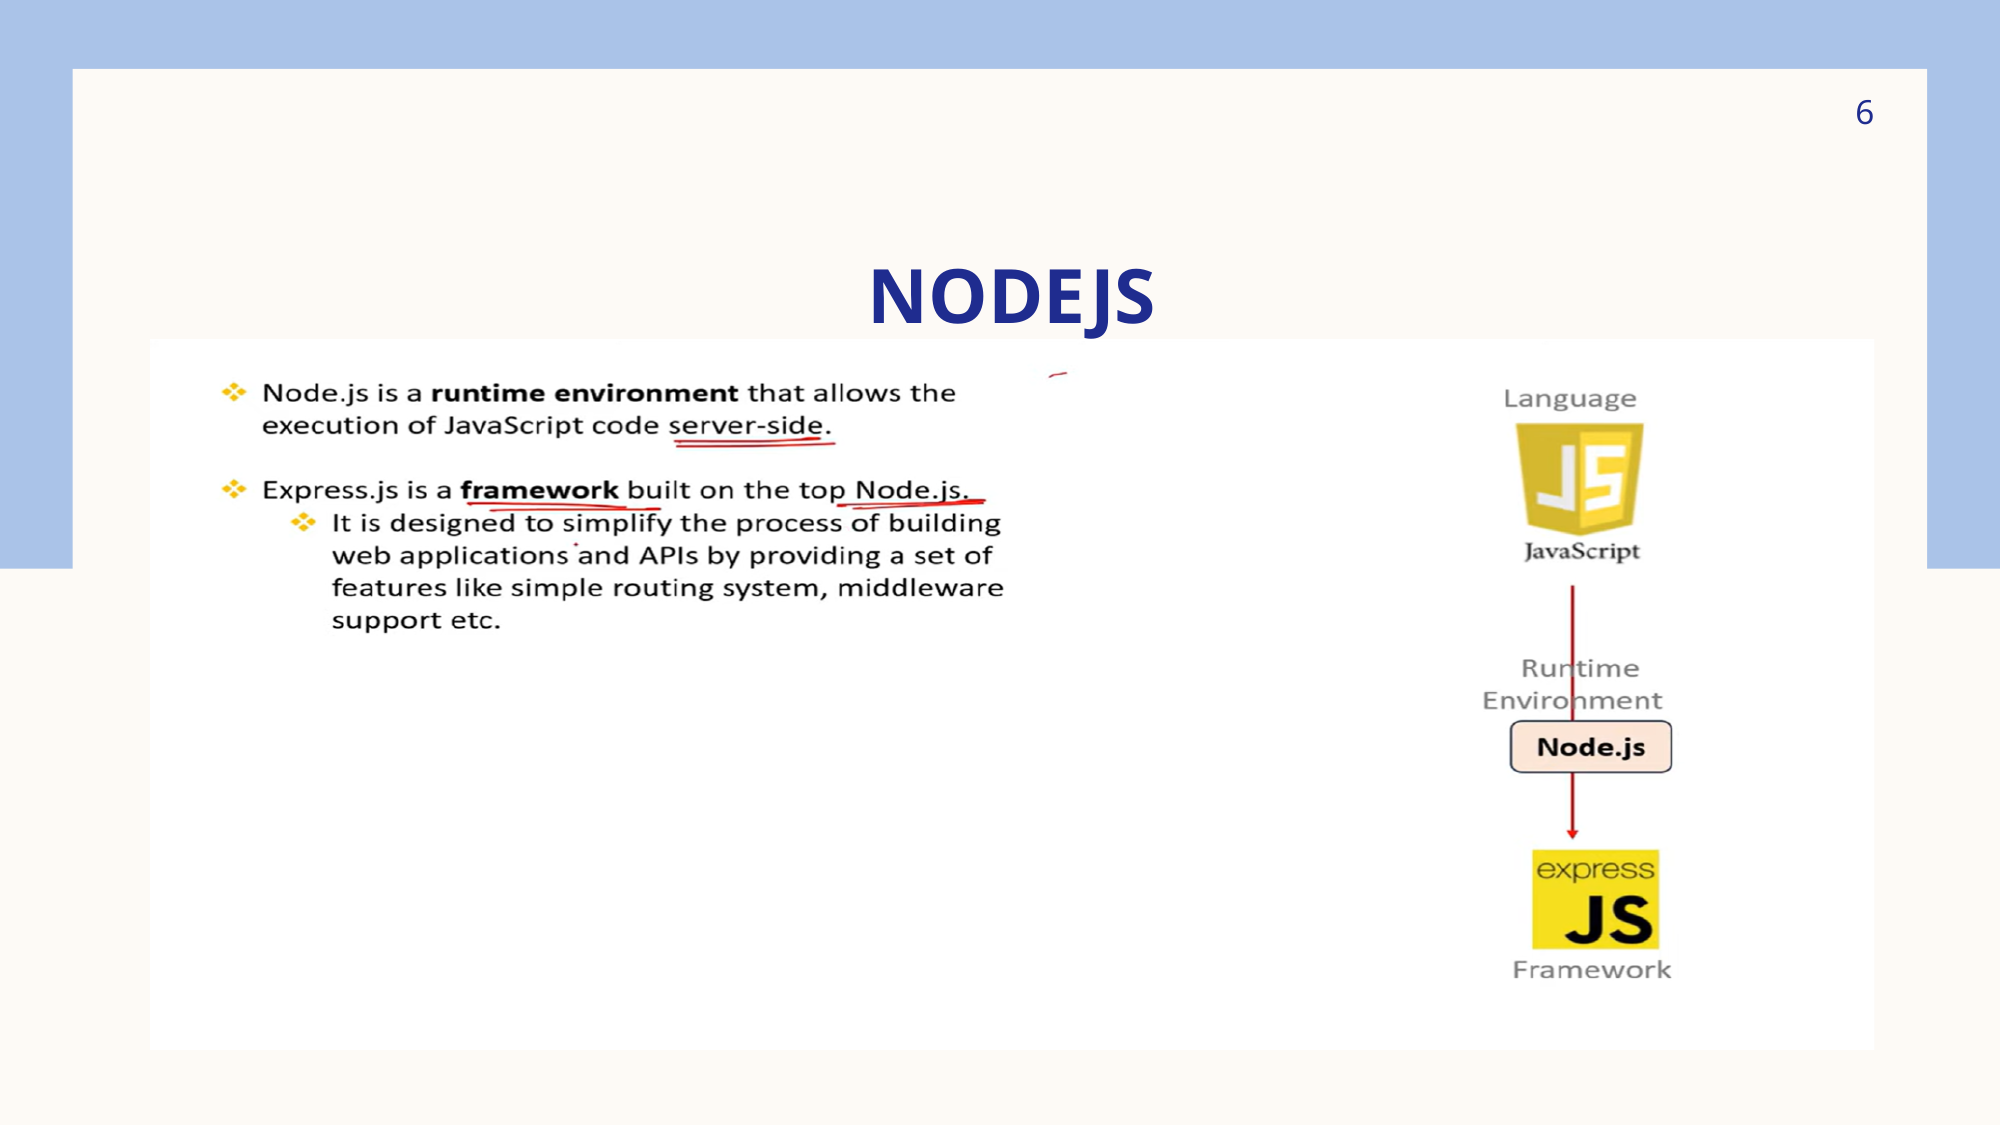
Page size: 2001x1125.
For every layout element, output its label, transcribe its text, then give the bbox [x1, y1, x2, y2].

slide_number 6 [1699, 75, 1875, 153]
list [149, 339, 1875, 1050]
title NODEJS [150, 173, 1875, 339]
